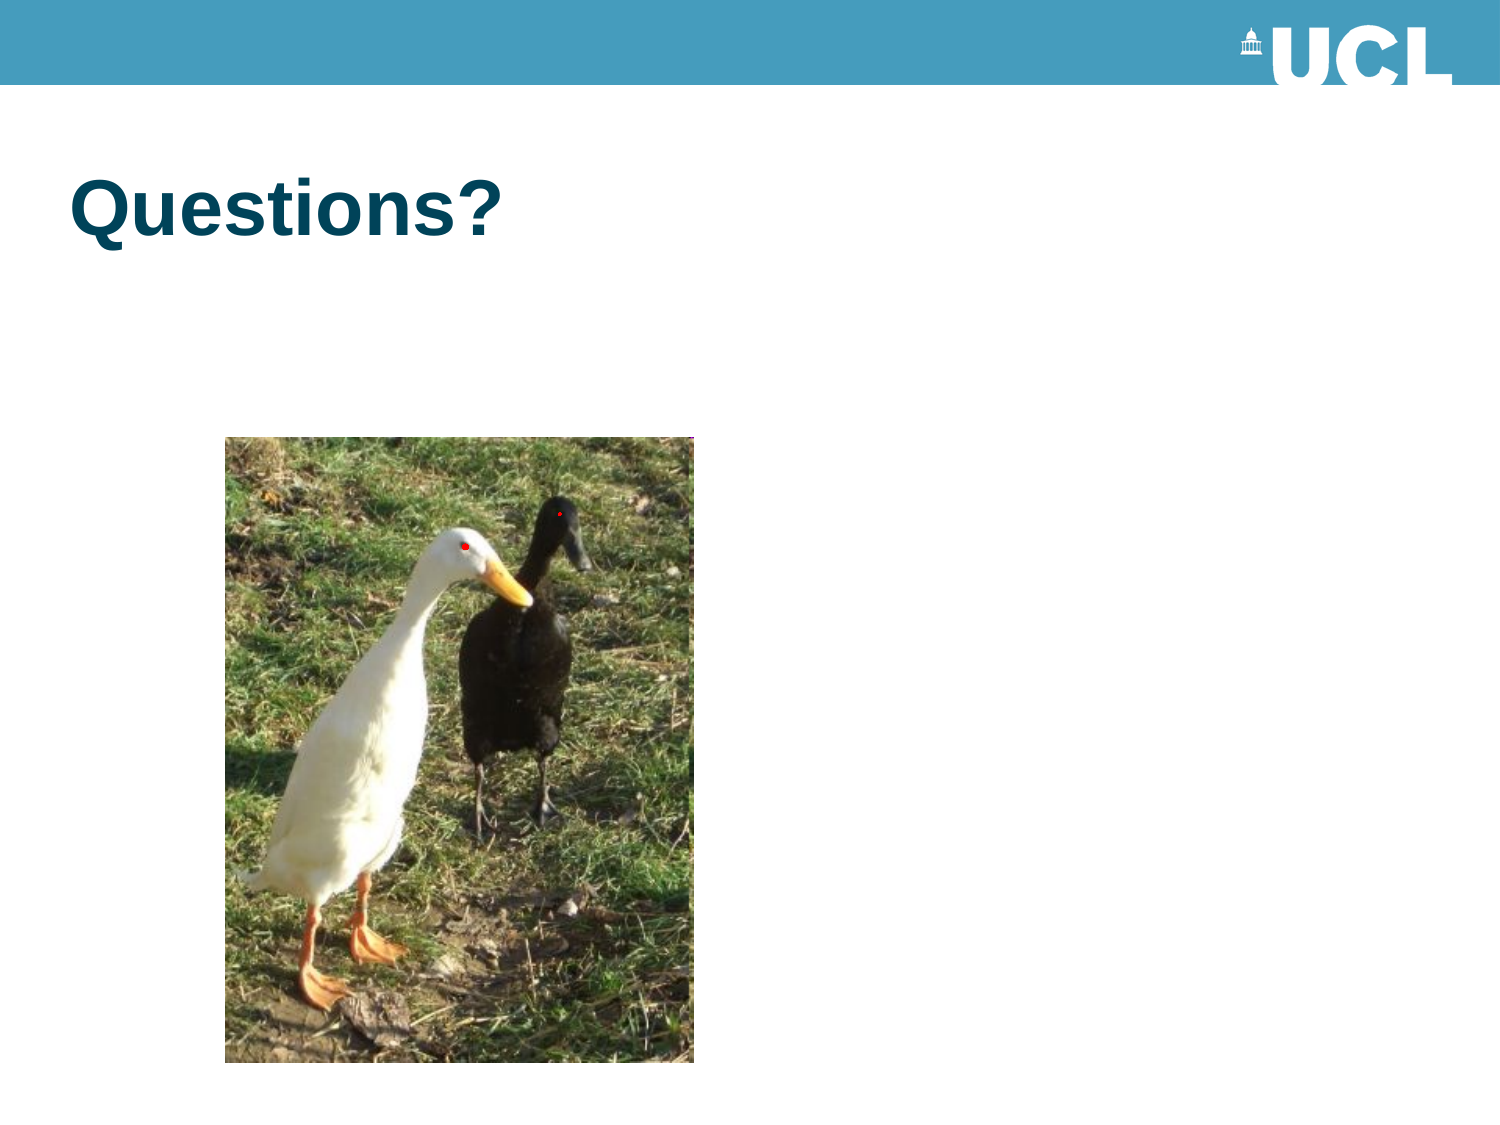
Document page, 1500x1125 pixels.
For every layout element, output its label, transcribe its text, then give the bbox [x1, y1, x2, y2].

title Questions? [54, 148, 1447, 362]
picture [0, 0, 1500, 85]
picture [224, 437, 694, 1063]
